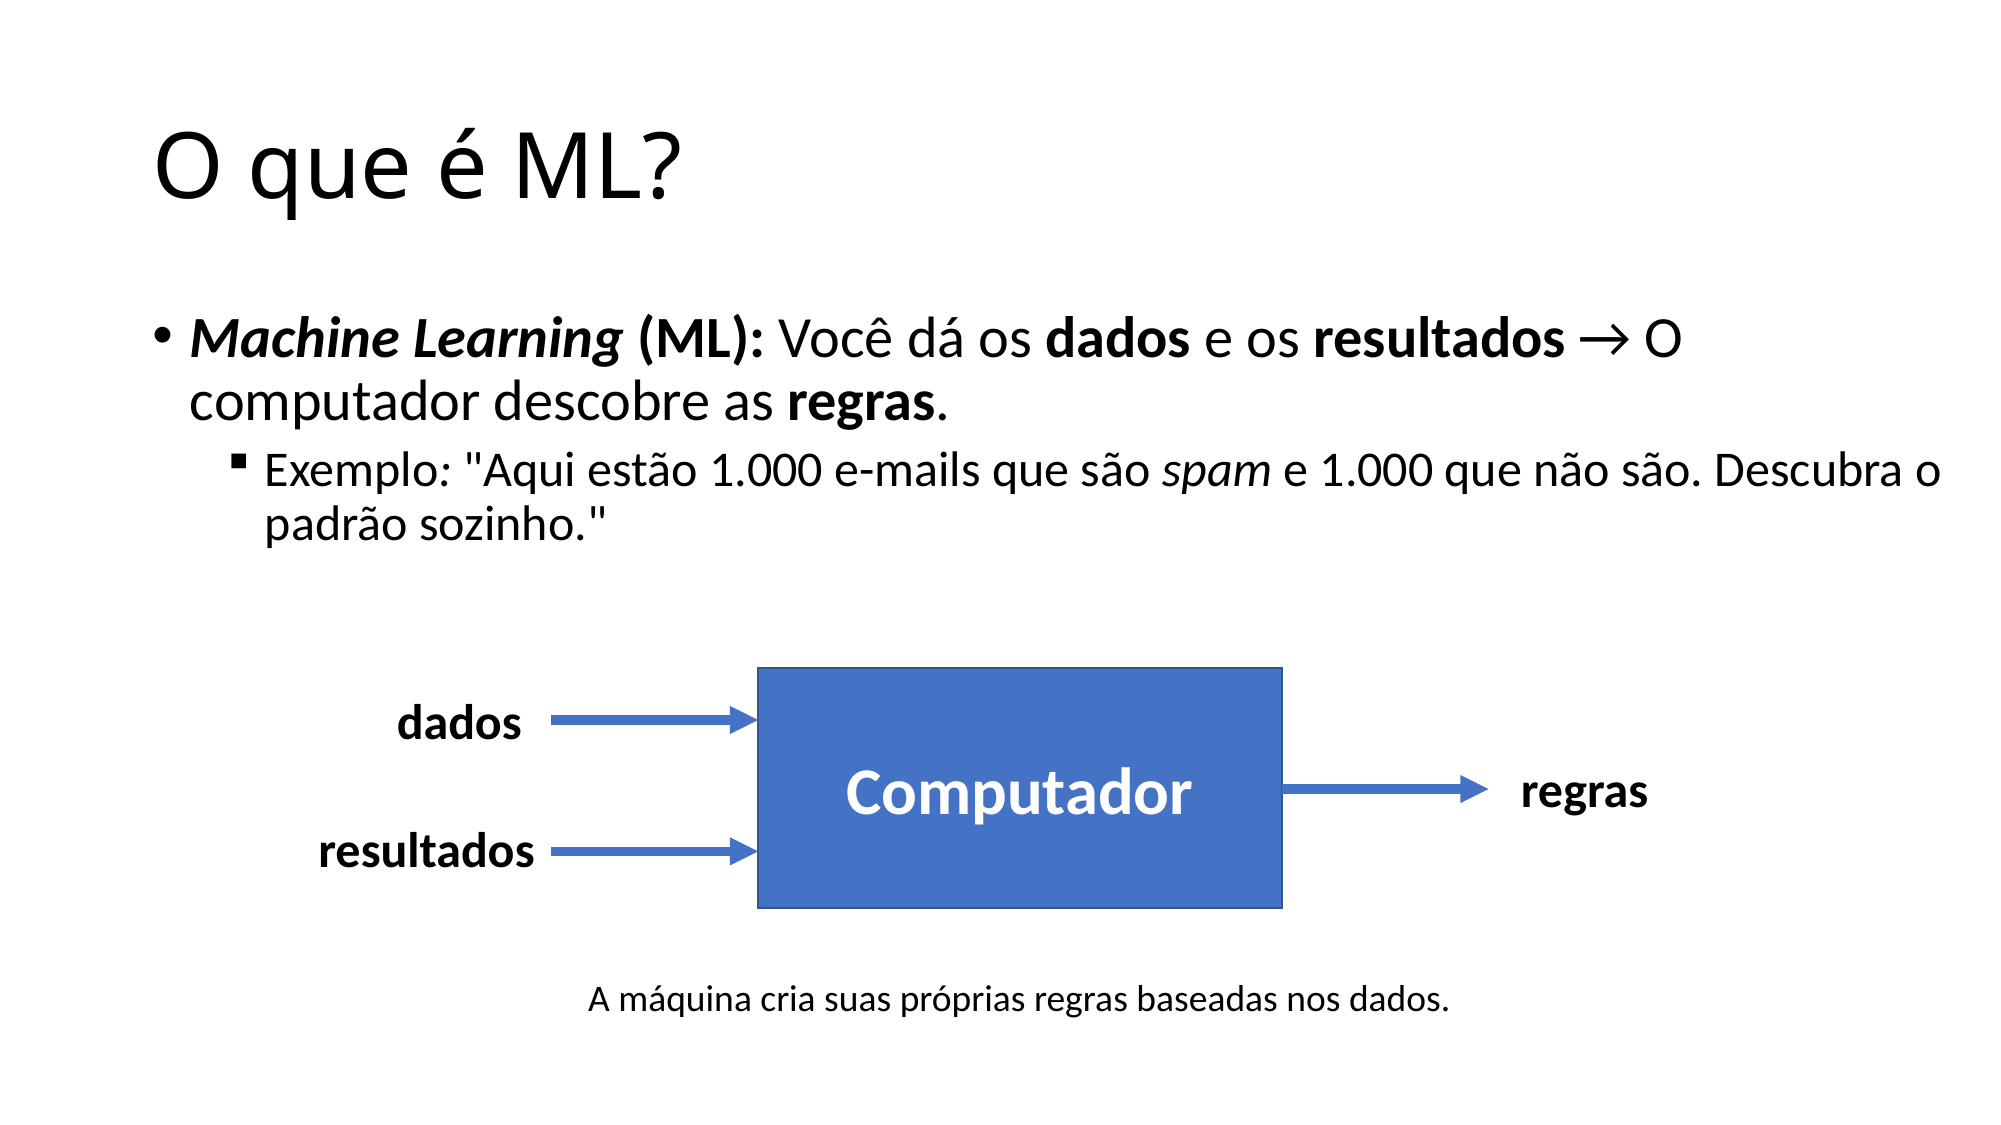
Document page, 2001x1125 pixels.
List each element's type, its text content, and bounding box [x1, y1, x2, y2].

title O que é ML? [137, 59, 1863, 278]
text_box Computador [757, 667, 1283, 909]
text_box resultados [303, 809, 550, 885]
text_box regras [1506, 750, 1664, 825]
list Machine Learning (ML): Você dá os dados e os resultados → O computador descobre as regras. Exemplo: "Aqui estão 1.000 e-mails que são spam e 1.000 que não são. Descubra o padrão sozinho." [137, 299, 1964, 1125]
text_box dados [382, 682, 537, 757]
text_box A máquina cria suas próprias regras baseadas nos dados. [573, 967, 1467, 1027]
